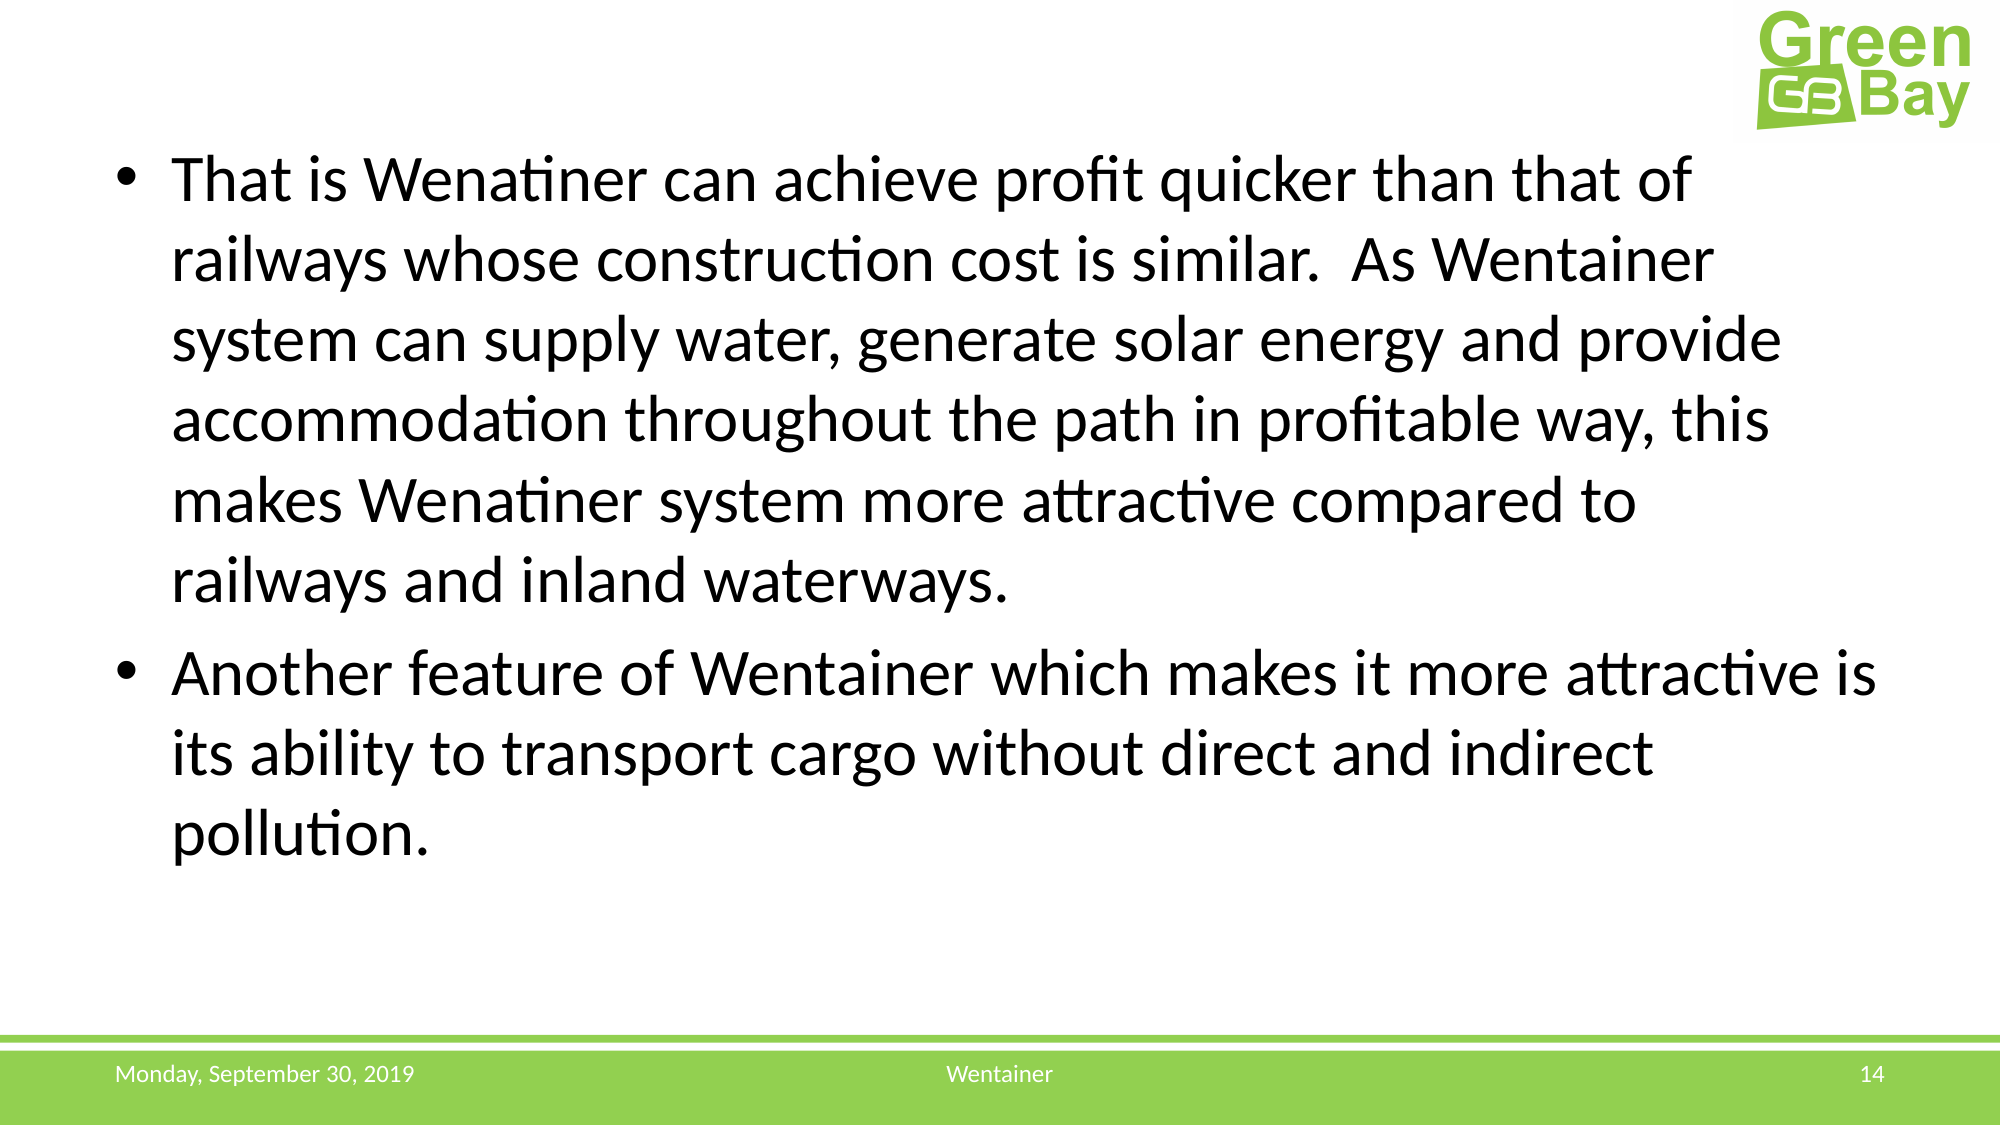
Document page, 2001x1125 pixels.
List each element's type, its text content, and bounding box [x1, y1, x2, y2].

footer Wentainer [683, 1042, 1317, 1103]
picture [1733, 0, 2000, 143]
list That is Wenatiner can achieve profit quicker than that of railways whose construction cost is similar. As Wentainer system can supply water, generate solar energy and provide accommodation throughout the path in profitable way, this makes Wenatiner system more attractive compared to railways and inland waterways. Another feature of Wentainer which makes it more attractive is its ability to transport cargo without direct and indirect pollution. [99, 127, 1900, 1005]
slide_number 14 [1433, 1042, 1900, 1103]
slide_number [99, 1042, 567, 1103]
